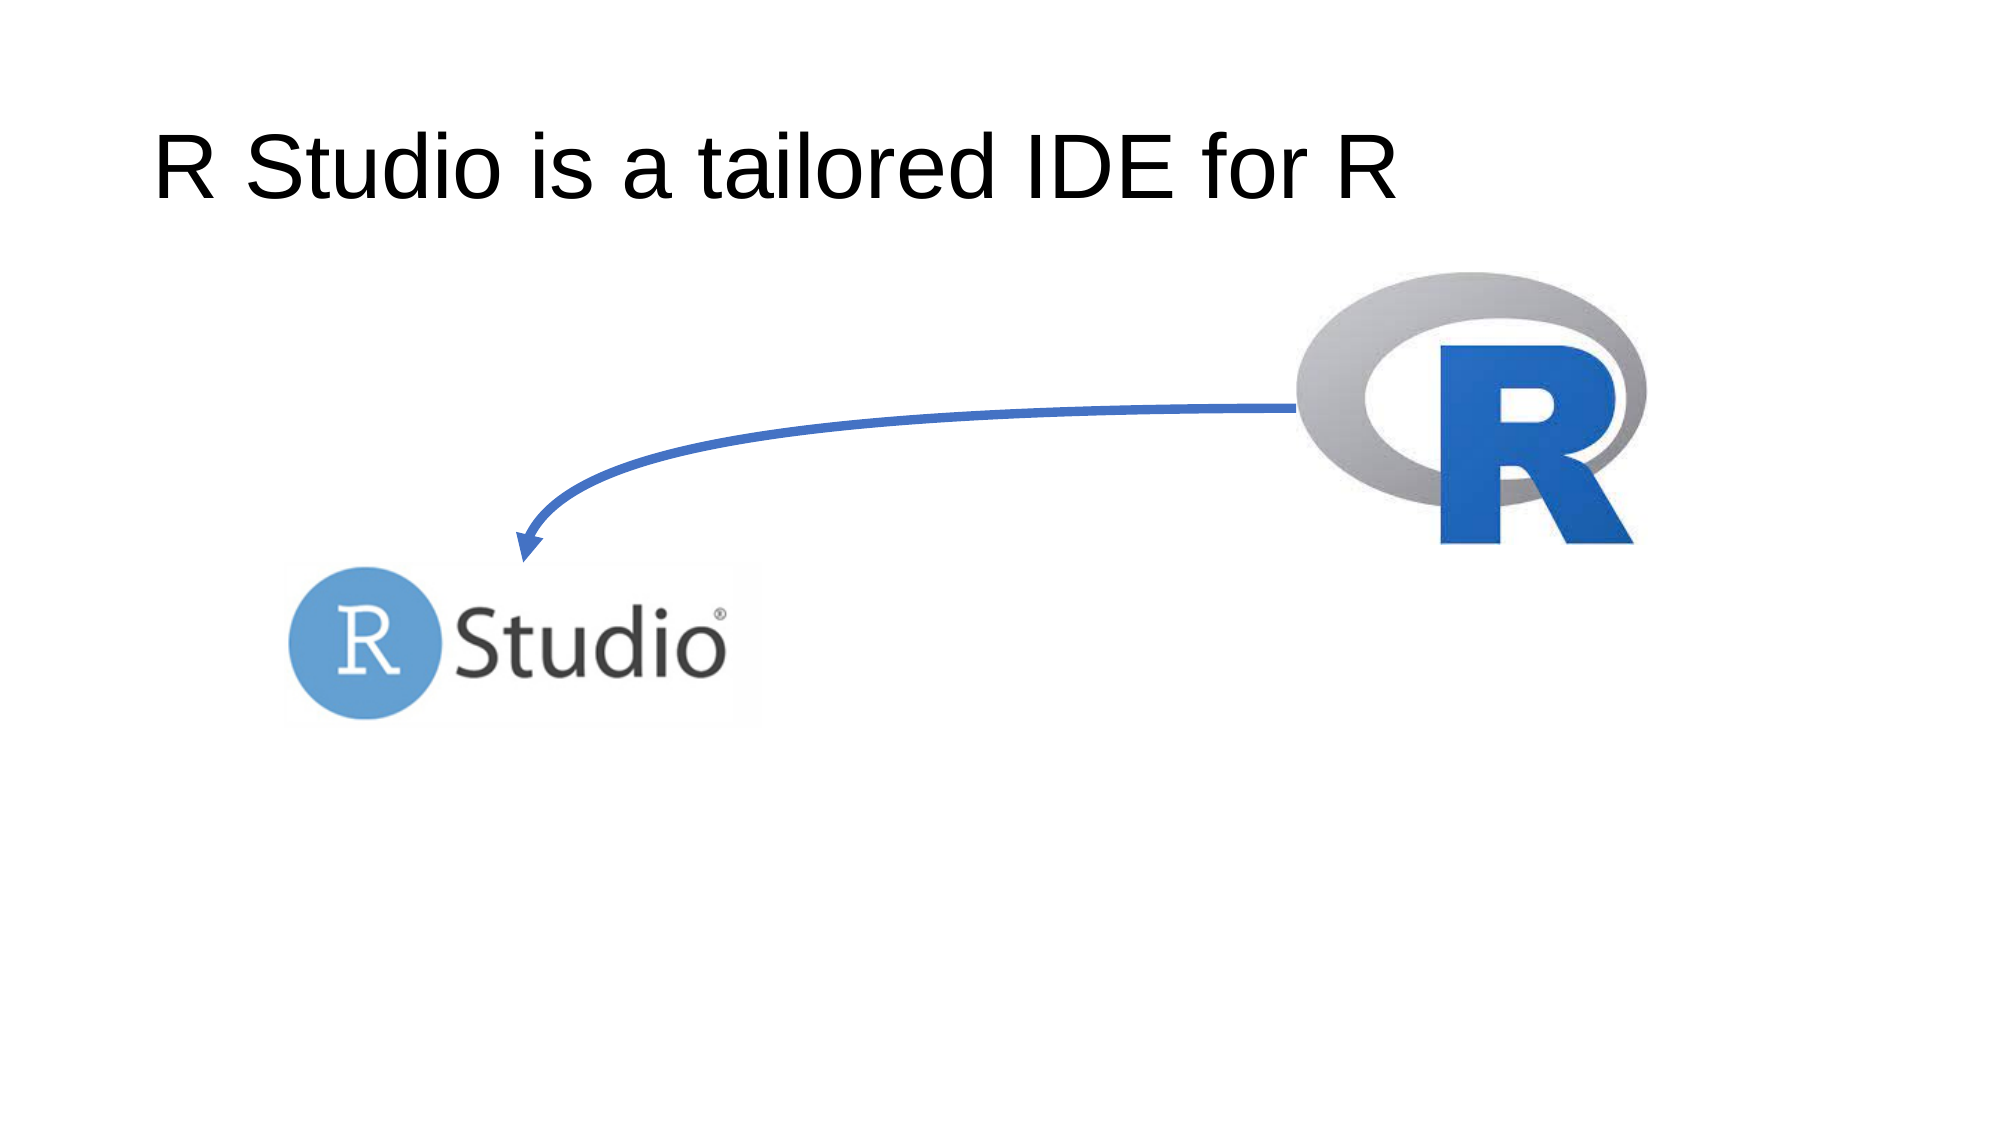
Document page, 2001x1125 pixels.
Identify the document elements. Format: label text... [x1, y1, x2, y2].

picture [1296, 271, 1648, 545]
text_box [523, 408, 1297, 563]
title R Studio is a tailored IDE for R [137, 59, 1863, 278]
picture [284, 562, 763, 728]
